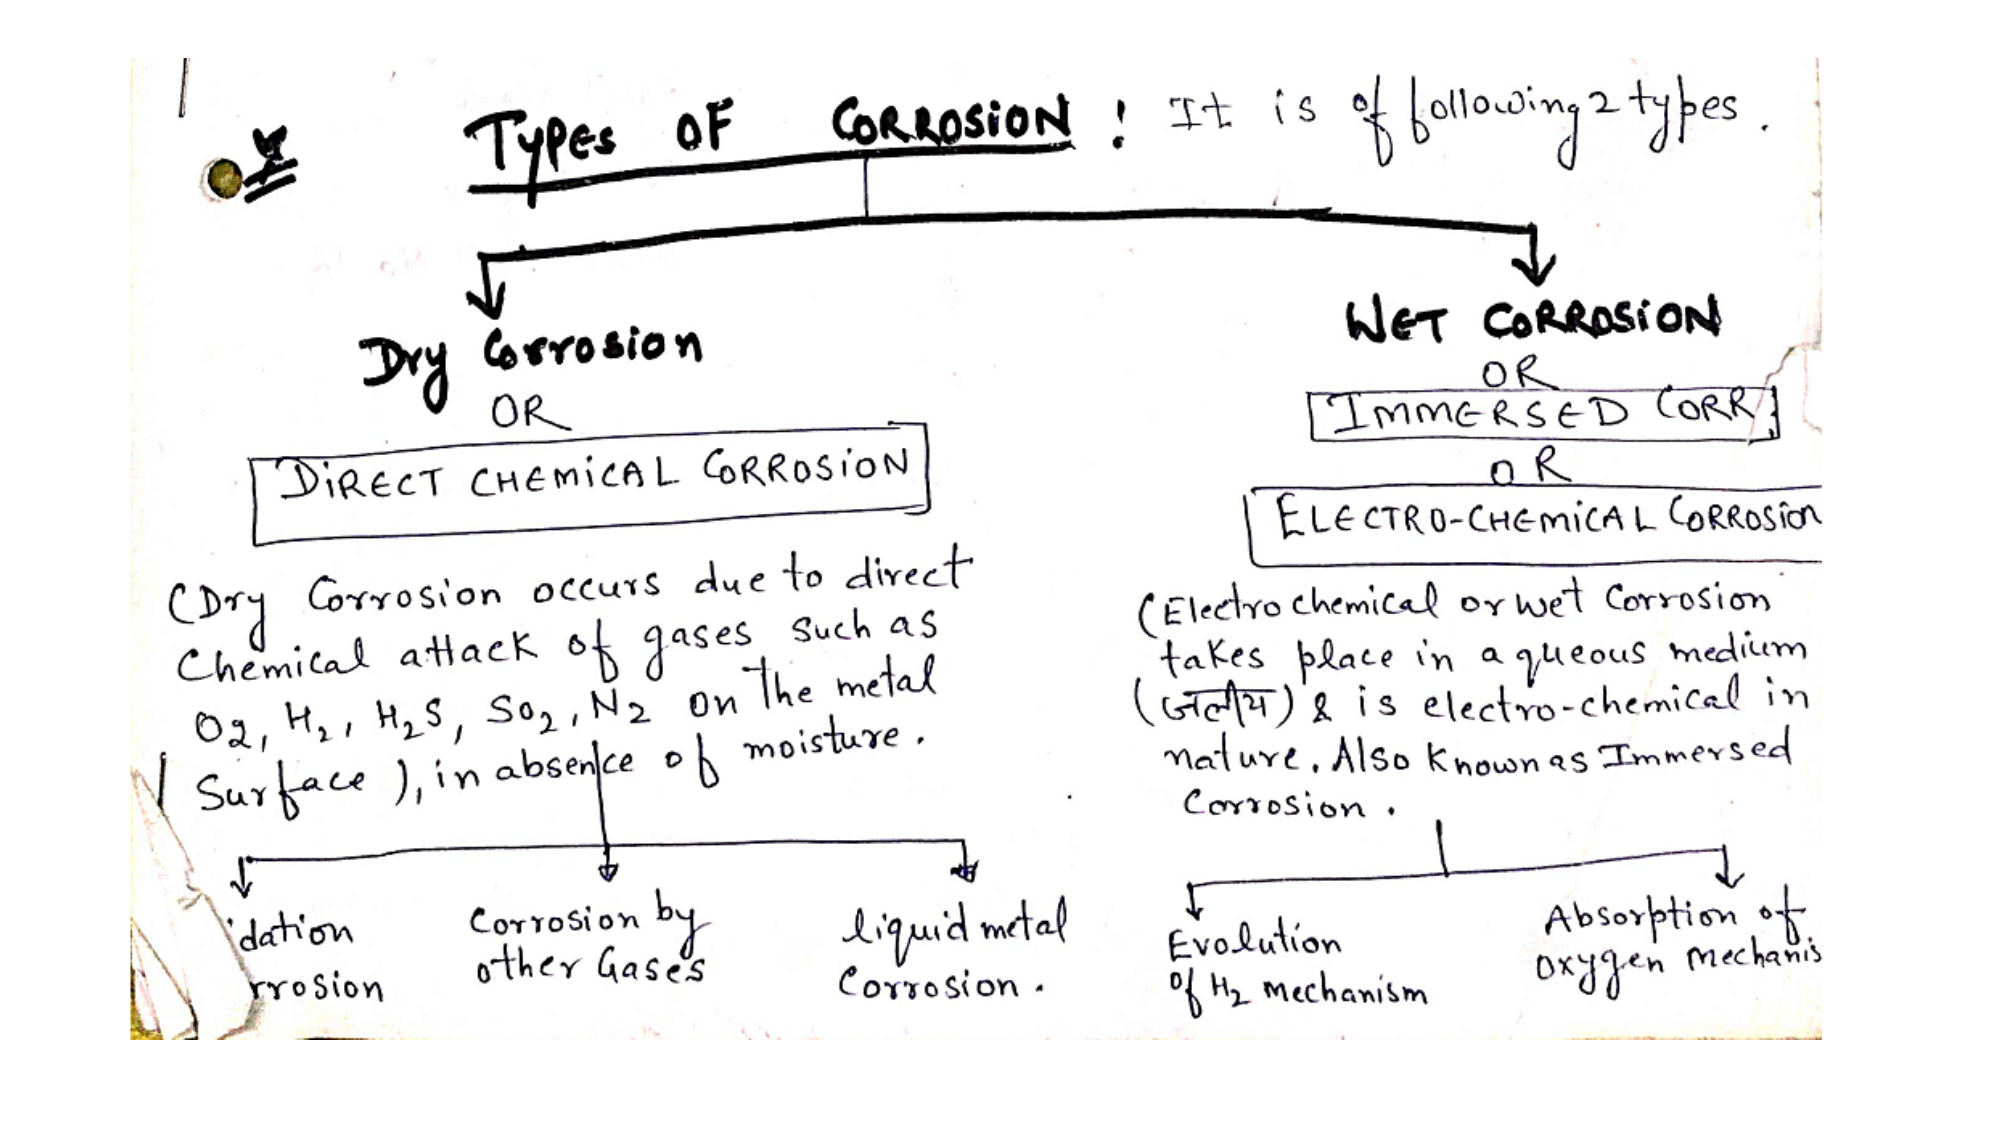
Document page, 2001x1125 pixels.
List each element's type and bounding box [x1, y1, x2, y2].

picture [126, 58, 1827, 1040]
